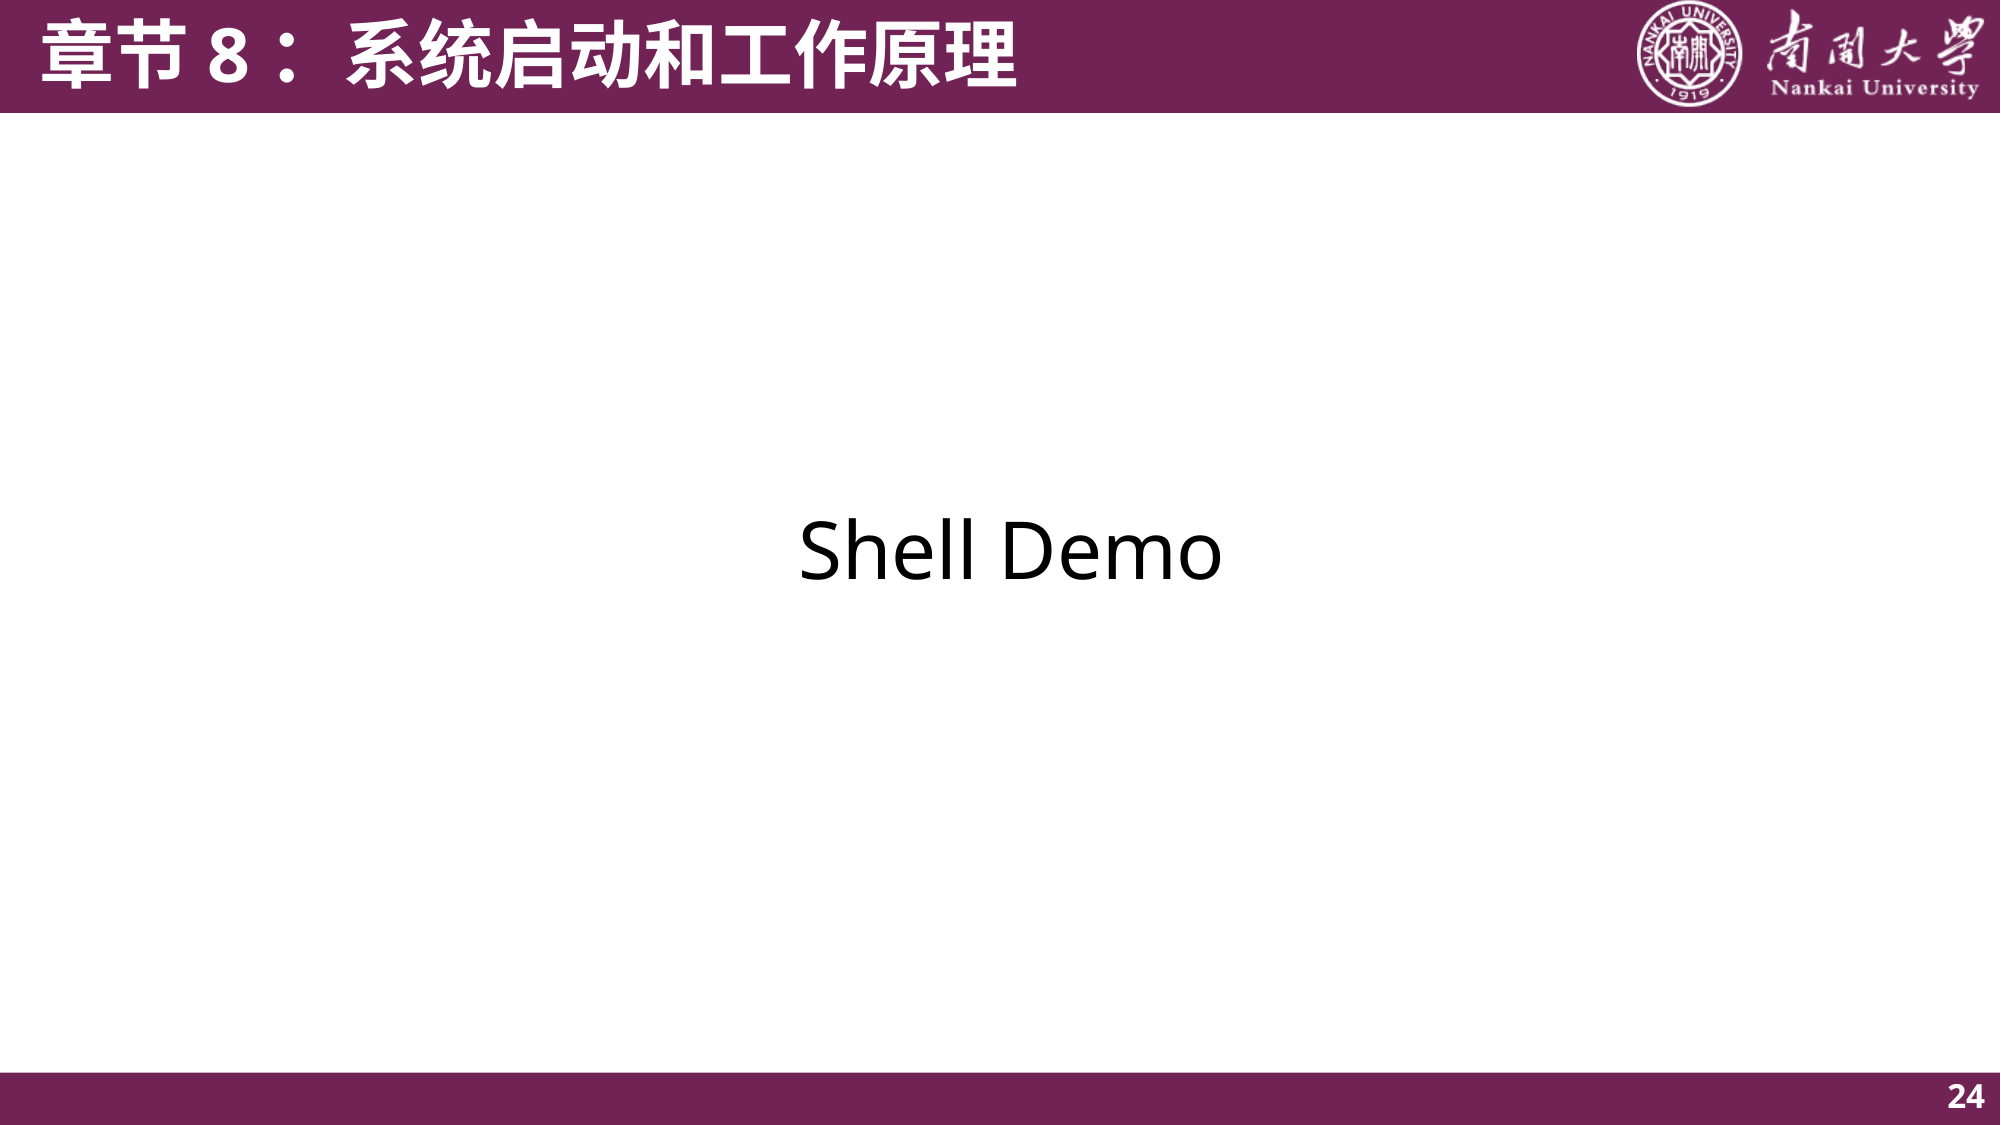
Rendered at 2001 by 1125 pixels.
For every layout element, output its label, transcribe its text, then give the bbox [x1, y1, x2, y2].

slide_number 24 [1550, 1070, 2000, 1125]
title Shell Demo [125, 491, 1898, 604]
picture [1637, 0, 2001, 110]
